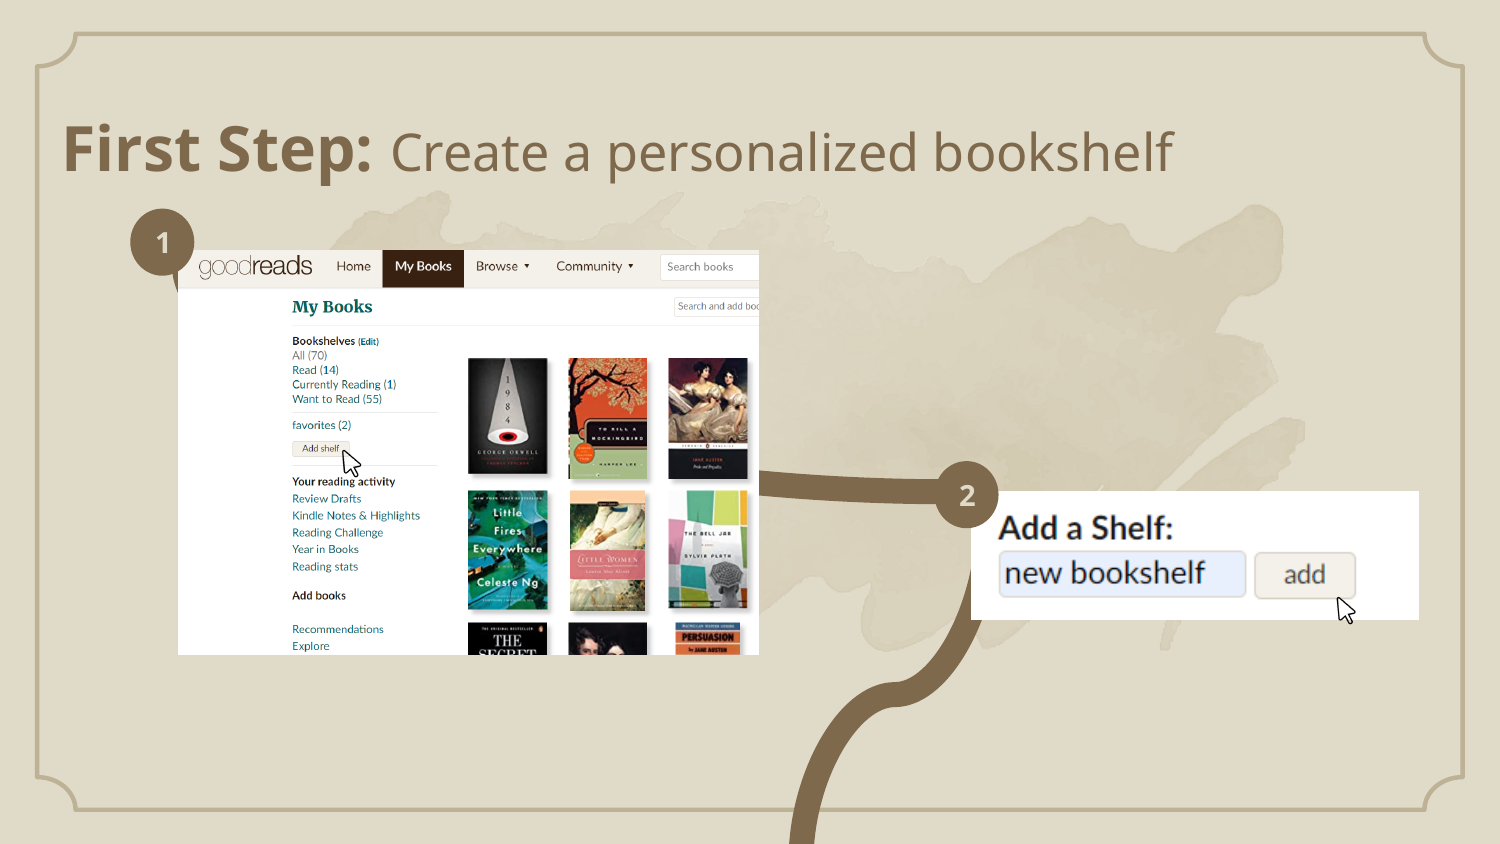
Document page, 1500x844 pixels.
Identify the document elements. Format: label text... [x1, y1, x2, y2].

picture [178, 249, 759, 656]
text_box 1 [131, 209, 194, 275]
text_box 2 [935, 461, 998, 528]
picture [971, 491, 1419, 638]
text_box First Step: Create a personalized bookshelf [46, 87, 1347, 268]
